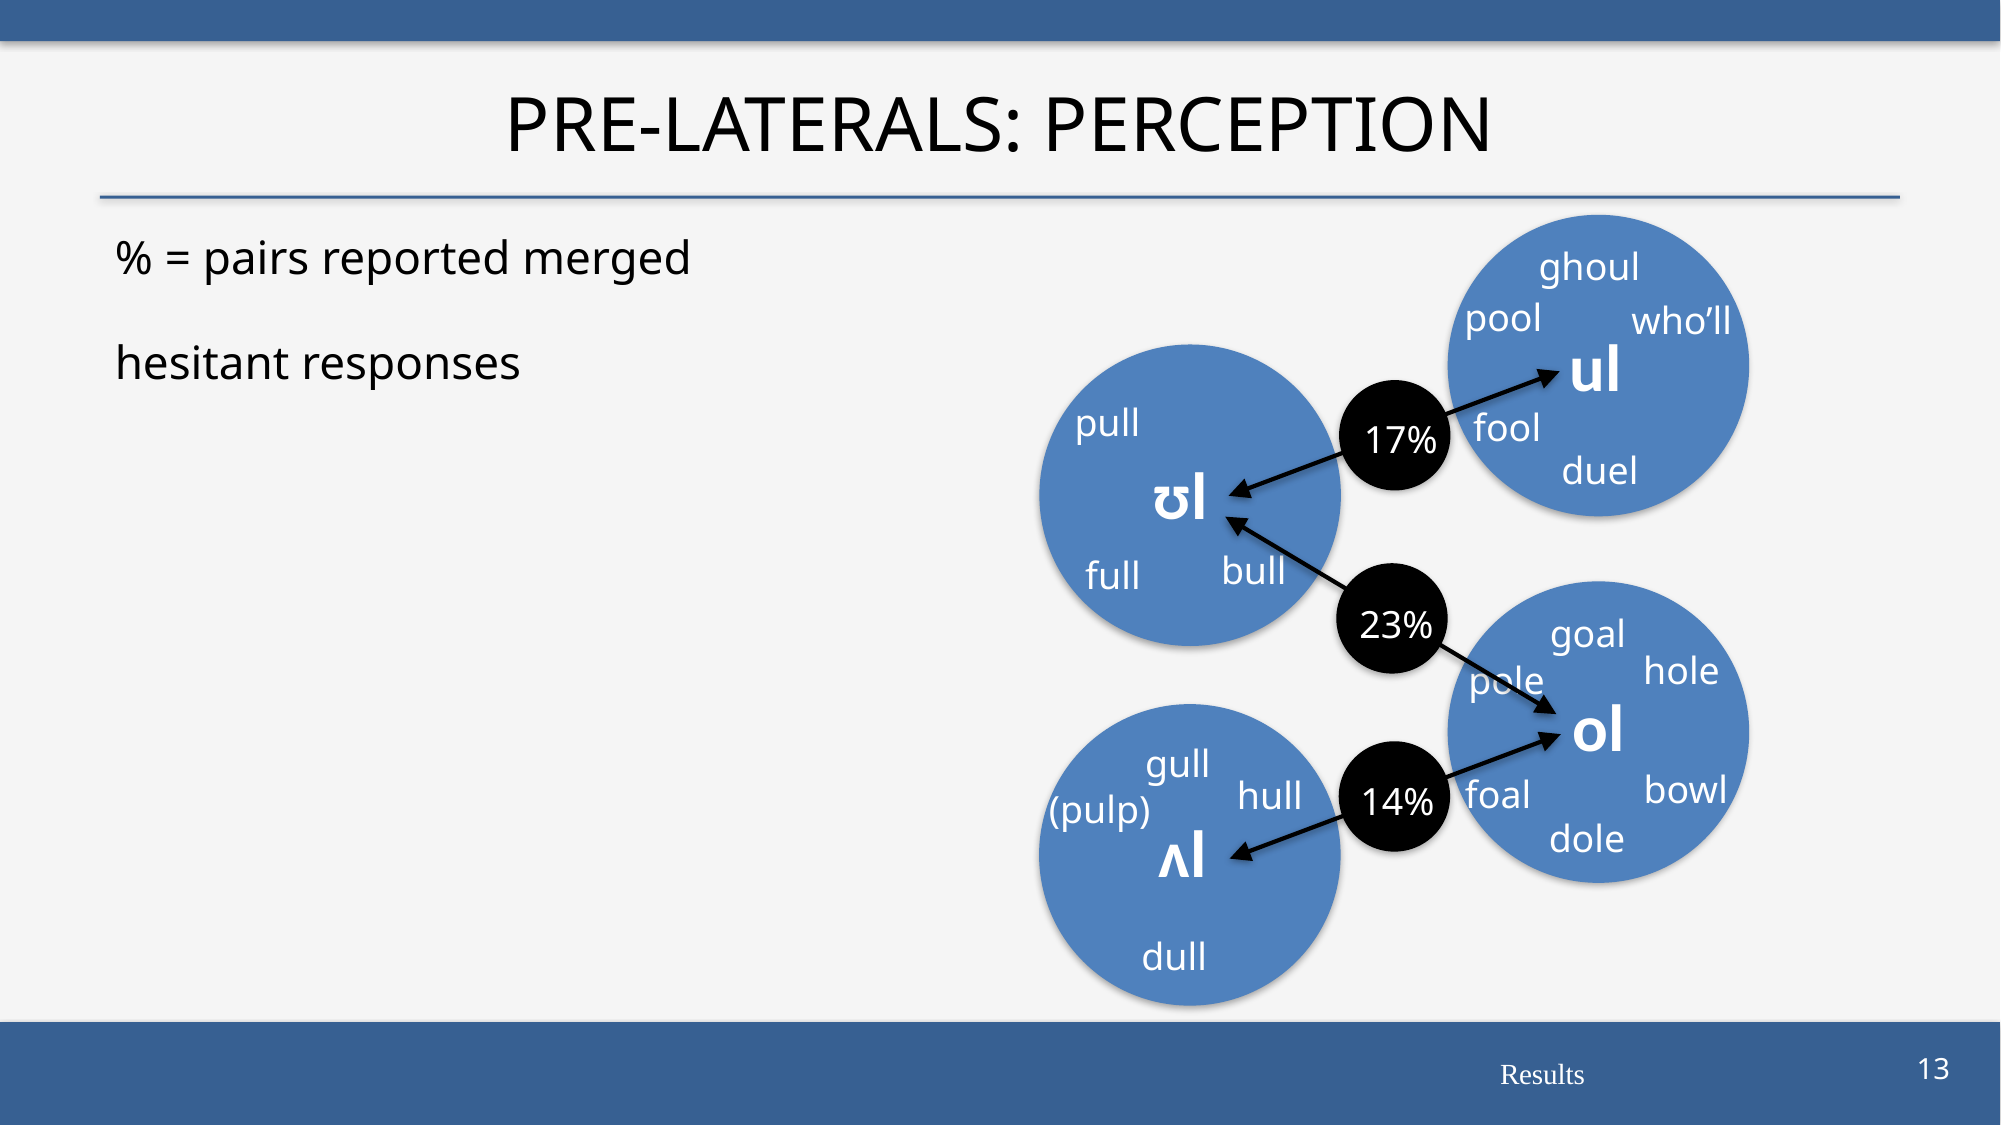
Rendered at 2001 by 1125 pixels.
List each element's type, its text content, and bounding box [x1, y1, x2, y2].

list % = pairs reported merged hesitant responses [99, 220, 767, 1005]
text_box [1228, 371, 1560, 497]
slide_number 13 [1881, 1042, 1987, 1103]
footer Results [1205, 1042, 1881, 1103]
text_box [1229, 733, 1561, 859]
title Pre-Laterals: Perception [99, 47, 1900, 196]
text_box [1036, 215, 1749, 1006]
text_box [1224, 516, 1557, 715]
